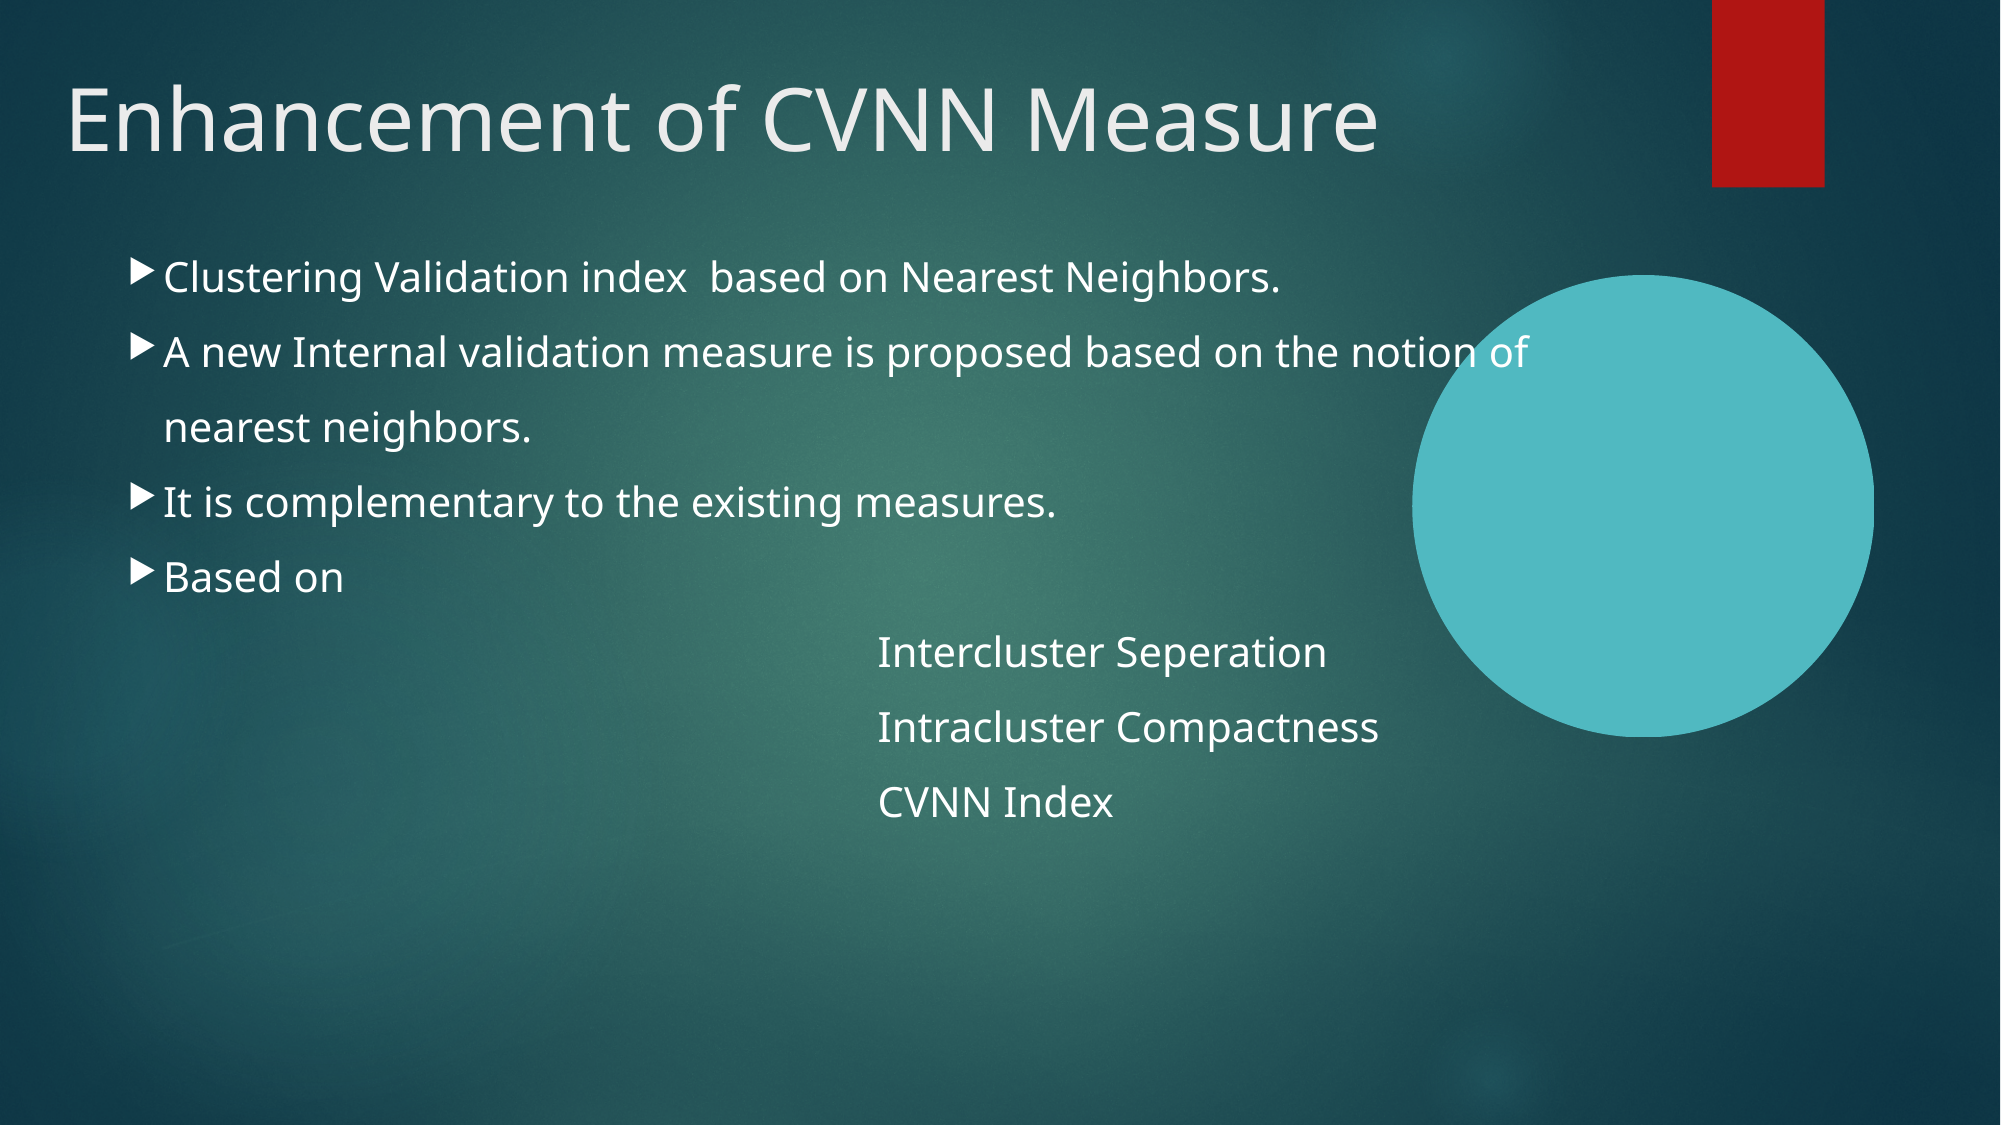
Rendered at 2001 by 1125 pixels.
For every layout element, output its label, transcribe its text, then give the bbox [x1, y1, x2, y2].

picture [0, 0, 2001, 1125]
text_box Enhancement of CVNN Measure [49, 56, 1593, 172]
text_box Clustering Validation index based on Nearest Neighbors. A new Internal validation measure is proposed based on the notion of nearest neighbors. It is complementary to the existing measures. Based on Intercluster Seperation Intracluster Compactness CVNN Index [113, 218, 1649, 1025]
